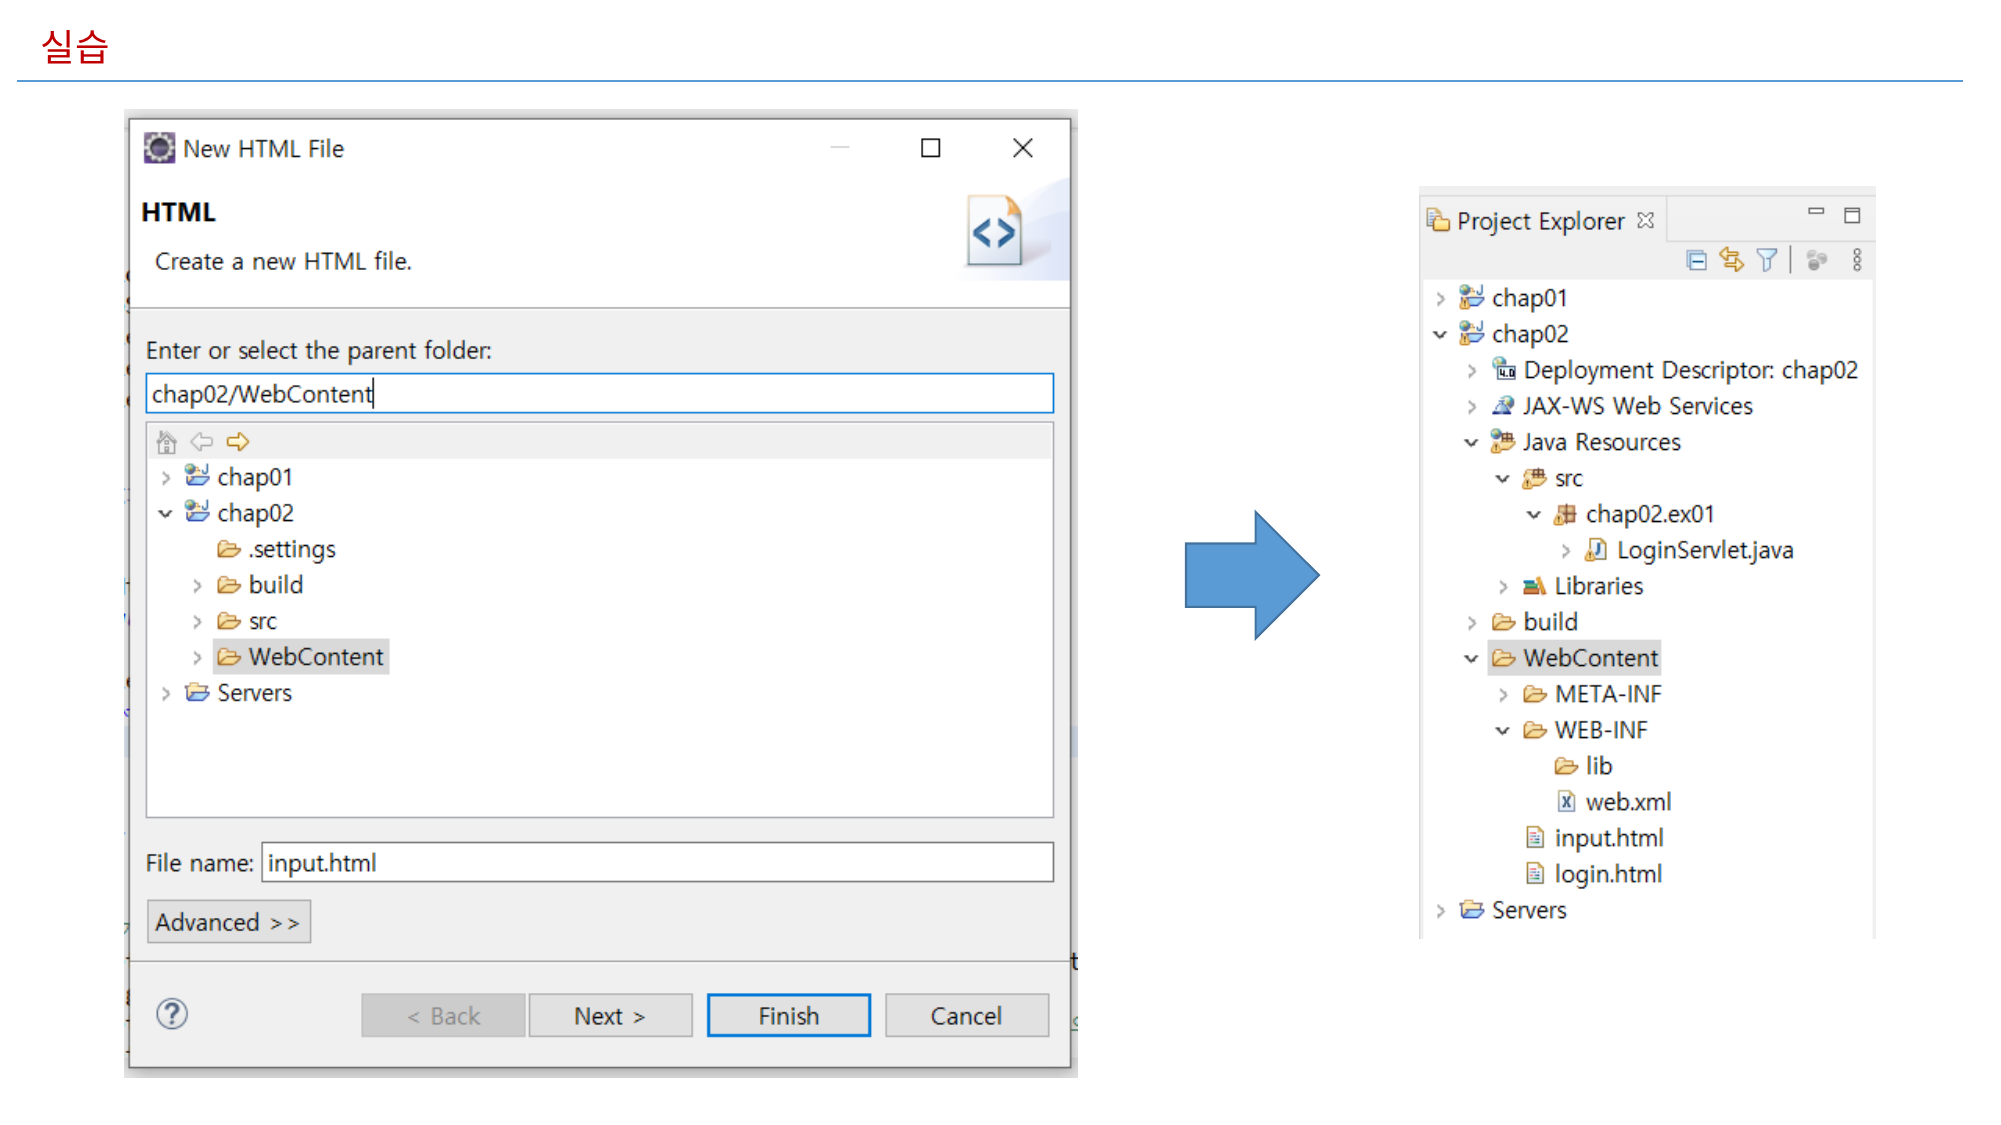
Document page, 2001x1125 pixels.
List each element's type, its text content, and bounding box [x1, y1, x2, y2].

picture [1419, 186, 1876, 939]
picture [124, 108, 1078, 1078]
text_box 실습 [25, 16, 729, 77]
text_box [1184, 509, 1321, 642]
